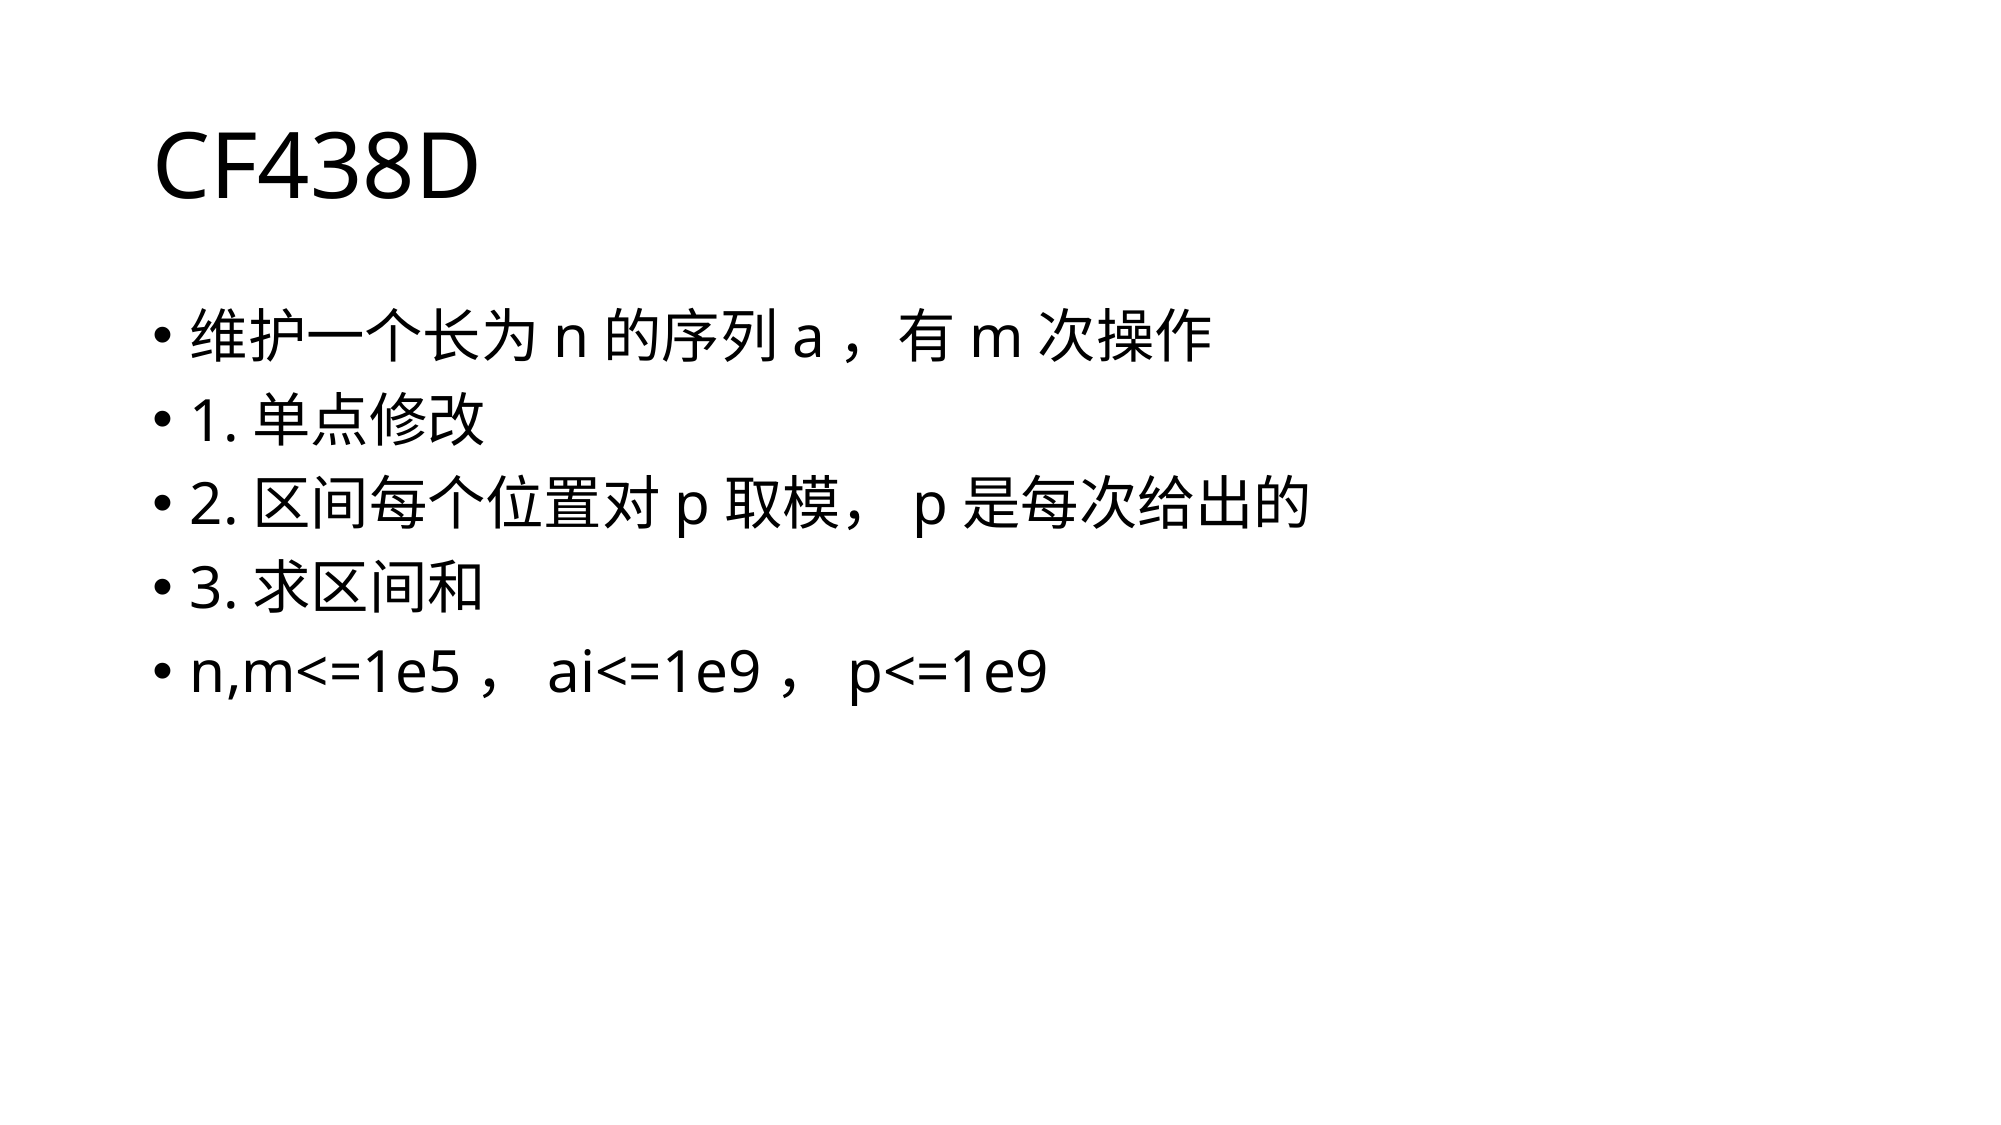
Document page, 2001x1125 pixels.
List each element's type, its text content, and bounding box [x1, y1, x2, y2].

list 维护一个长为n的序列a，有m次操作 1.单点修改 2.区间每个位置对p取模，p是每次给出的 3.求区间和 n,m<=1e5，ai<=1e9，p<=1e9 [137, 299, 1863, 1014]
title CF438D [137, 59, 1863, 278]
